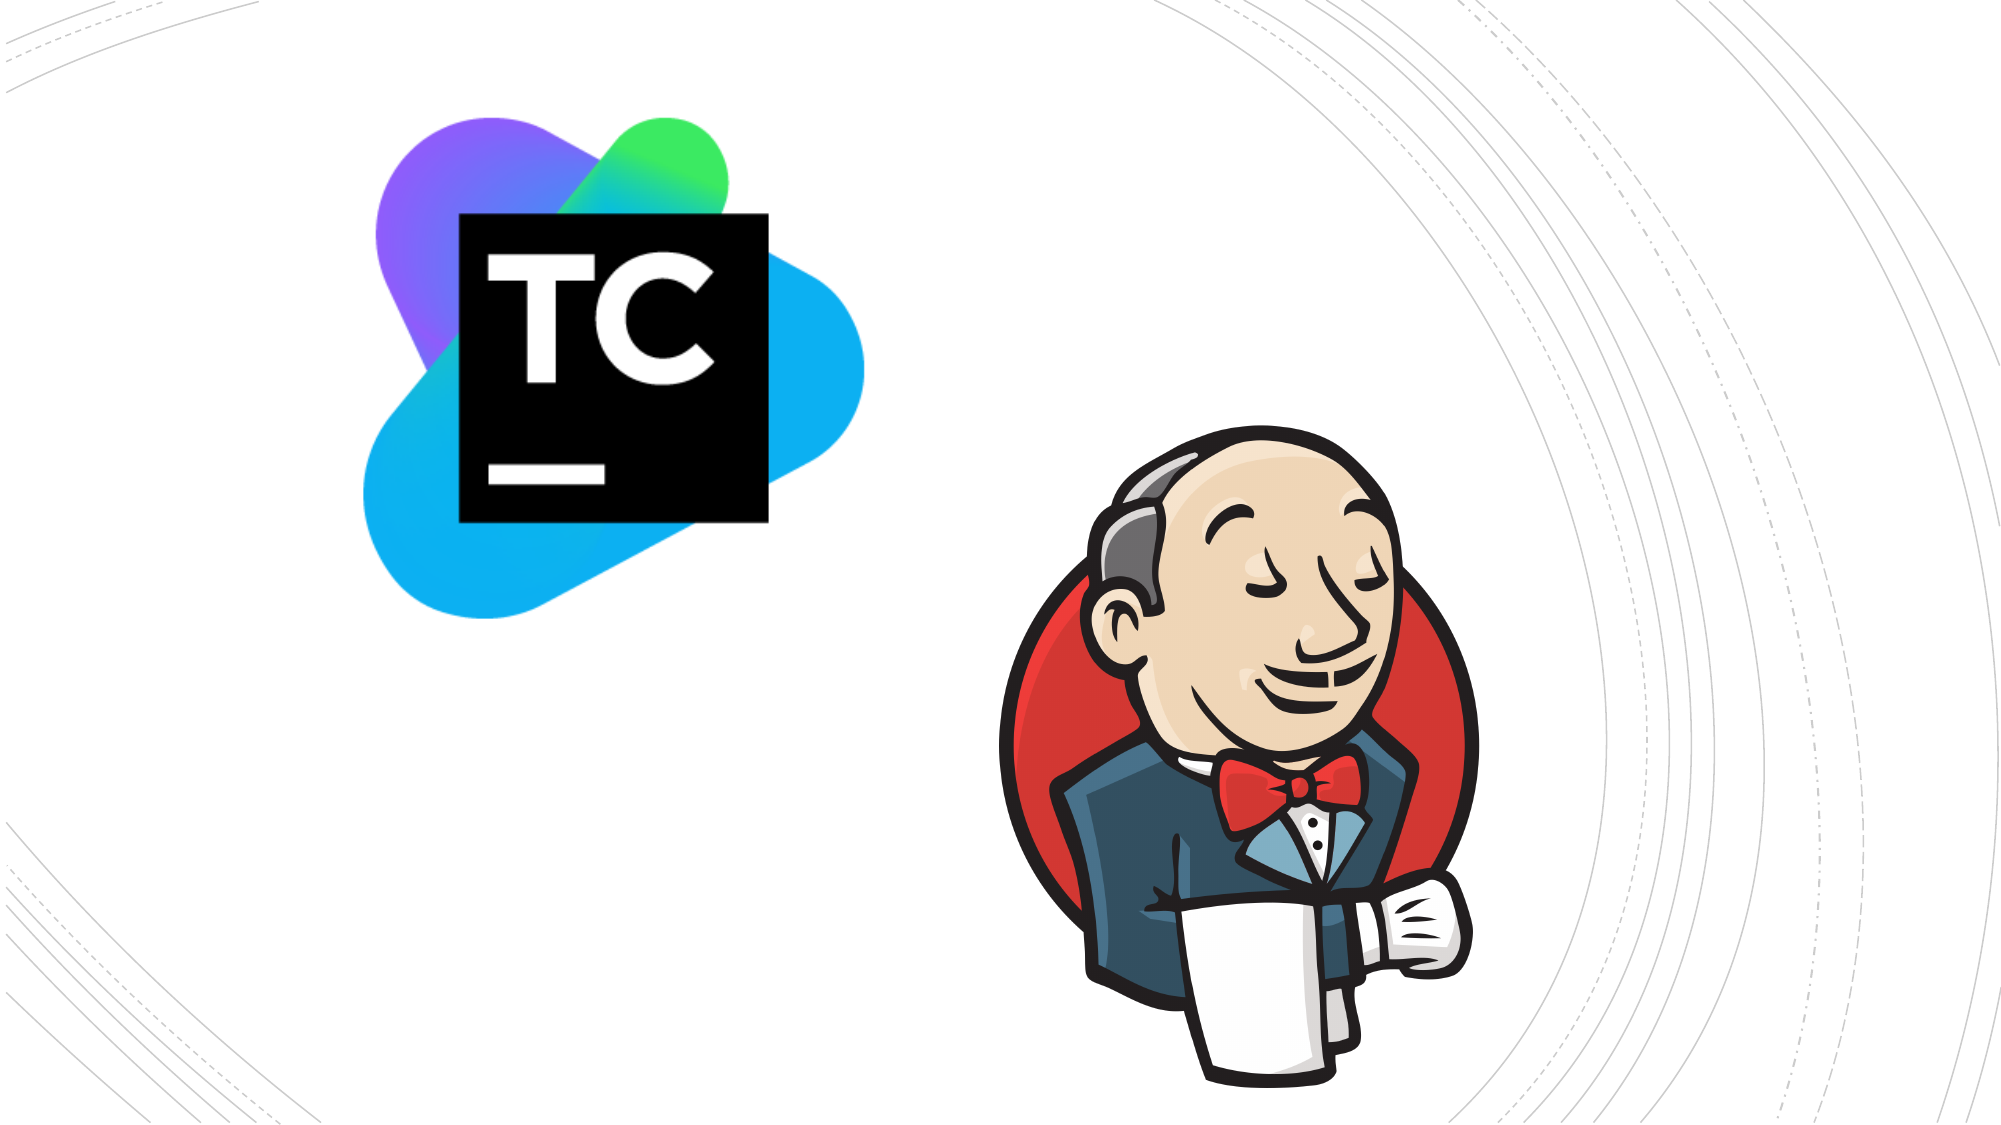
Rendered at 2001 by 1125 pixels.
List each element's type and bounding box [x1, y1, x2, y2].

picture [301, 54, 928, 680]
picture [999, 425, 1480, 1089]
